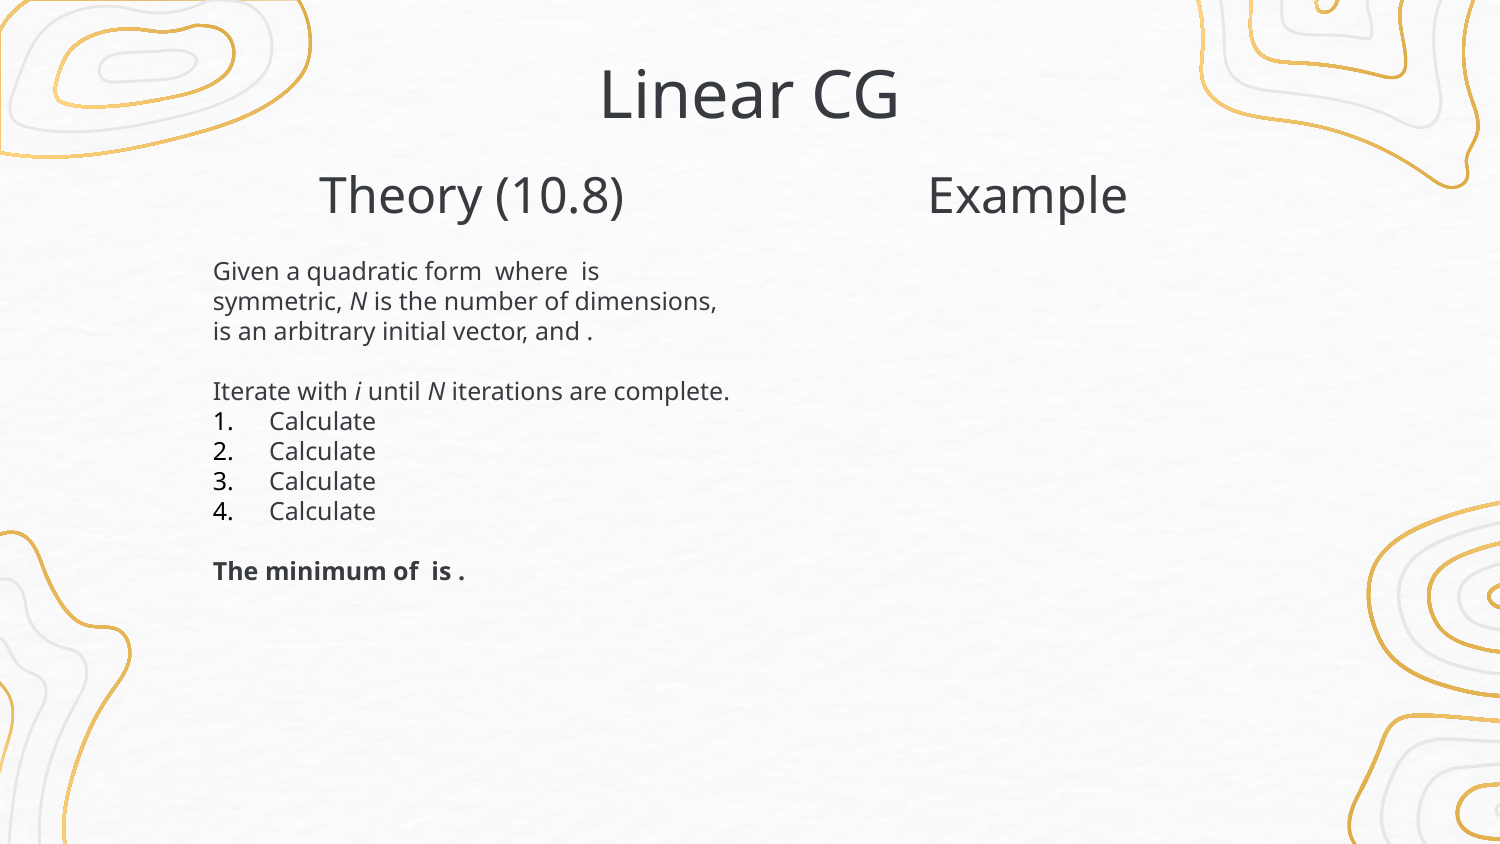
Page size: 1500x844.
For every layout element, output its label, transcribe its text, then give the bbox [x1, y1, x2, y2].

text_box Example [857, 156, 1199, 232]
text_box Theory (10.8) [301, 156, 643, 232]
text_box Linear CG [328, 44, 1172, 139]
